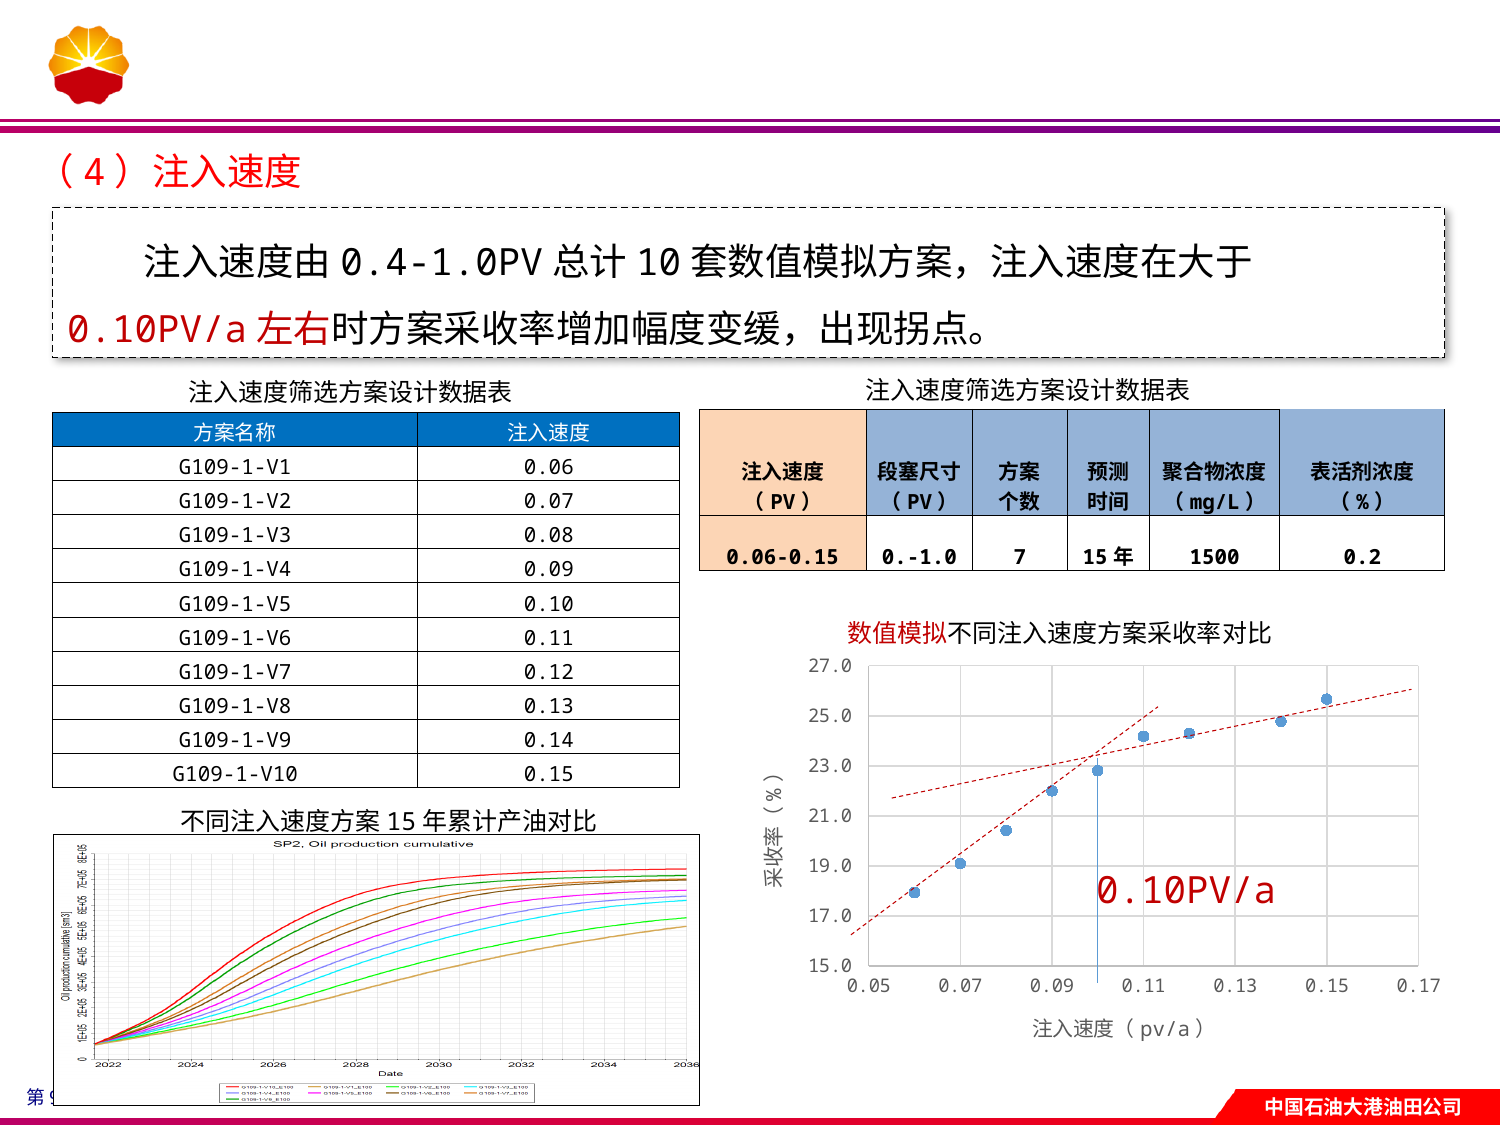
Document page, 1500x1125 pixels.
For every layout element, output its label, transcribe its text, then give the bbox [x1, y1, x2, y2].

table_header 聚合物浓度（mg/L） [1150, 412, 1279, 515]
picture [1206, 1088, 1500, 1125]
table_cell 0.06 [418, 447, 679, 480]
text_box 数值模拟不同注入速度方案采收率对比 [832, 610, 1383, 643]
text_box 注入速度筛选方案设计数据表 [850, 367, 1324, 412]
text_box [1098, 799, 1159, 935]
table_cell G109-1-V9 [53, 720, 417, 753]
table_cell 1500 [1150, 516, 1279, 570]
table_header 预测 时间 [1068, 412, 1149, 515]
table_cell G109-1-V5 [53, 583, 417, 617]
table_header 注入速度 [418, 413, 679, 446]
chart [724, 643, 1456, 1074]
table_cell 0.-1.0 [867, 516, 972, 570]
table_cell 0.10 [418, 583, 679, 617]
table_cell G109-1-V8 [53, 686, 417, 719]
table_header 方案名称 [53, 413, 417, 446]
table_cell 0.2 [1280, 516, 1444, 570]
table_header 注入速度 （PV） [700, 410, 866, 515]
table_cell 0.08 [418, 515, 679, 548]
table_cell 0.09 [418, 549, 679, 582]
table_cell 0.12 [418, 652, 679, 685]
table_cell 0.07 [418, 481, 679, 514]
table_cell G109-1-V7 [53, 652, 417, 685]
text_box 注入速度筛选方案设计数据表 [173, 369, 647, 414]
table_header 方案 个数 [973, 412, 1067, 515]
table_cell G109-1-V6 [53, 618, 417, 651]
table_header 段塞尺寸 （PV） [867, 412, 972, 515]
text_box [891, 689, 1412, 799]
table_cell 0.14 [418, 720, 679, 753]
text_box 注入速度由0.4-1.0PV总计10套数值模拟方案，注入速度在大于0.10PV/a左右时方案采收率增加幅度变缓，出现拐点。 [52, 207, 1445, 358]
text_box （4）注入速度 [21, 140, 504, 201]
table_cell 15年 [1068, 516, 1149, 570]
table_cell G109-1-V1 [53, 447, 417, 480]
picture [53, 834, 700, 1106]
table_cell 0.06-0.15 [700, 516, 866, 570]
table_cell G109-1-V4 [53, 549, 417, 582]
table_cell 0.13 [418, 686, 679, 719]
text_box 不同注入速度方案15年累计产油对比 [165, 798, 724, 843]
table_cell G109-1-V10 [53, 754, 417, 787]
picture [39, 25, 134, 114]
table_cell 0.11 [418, 618, 679, 651]
table_cell 0.15 [418, 754, 679, 787]
table_header 表活剂浓度 （%） [1280, 409, 1444, 515]
table_cell G109-1-V2 [53, 481, 417, 514]
table_cell 7 [973, 516, 1067, 570]
table_cell G109-1-V3 [53, 515, 417, 548]
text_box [850, 706, 1097, 935]
